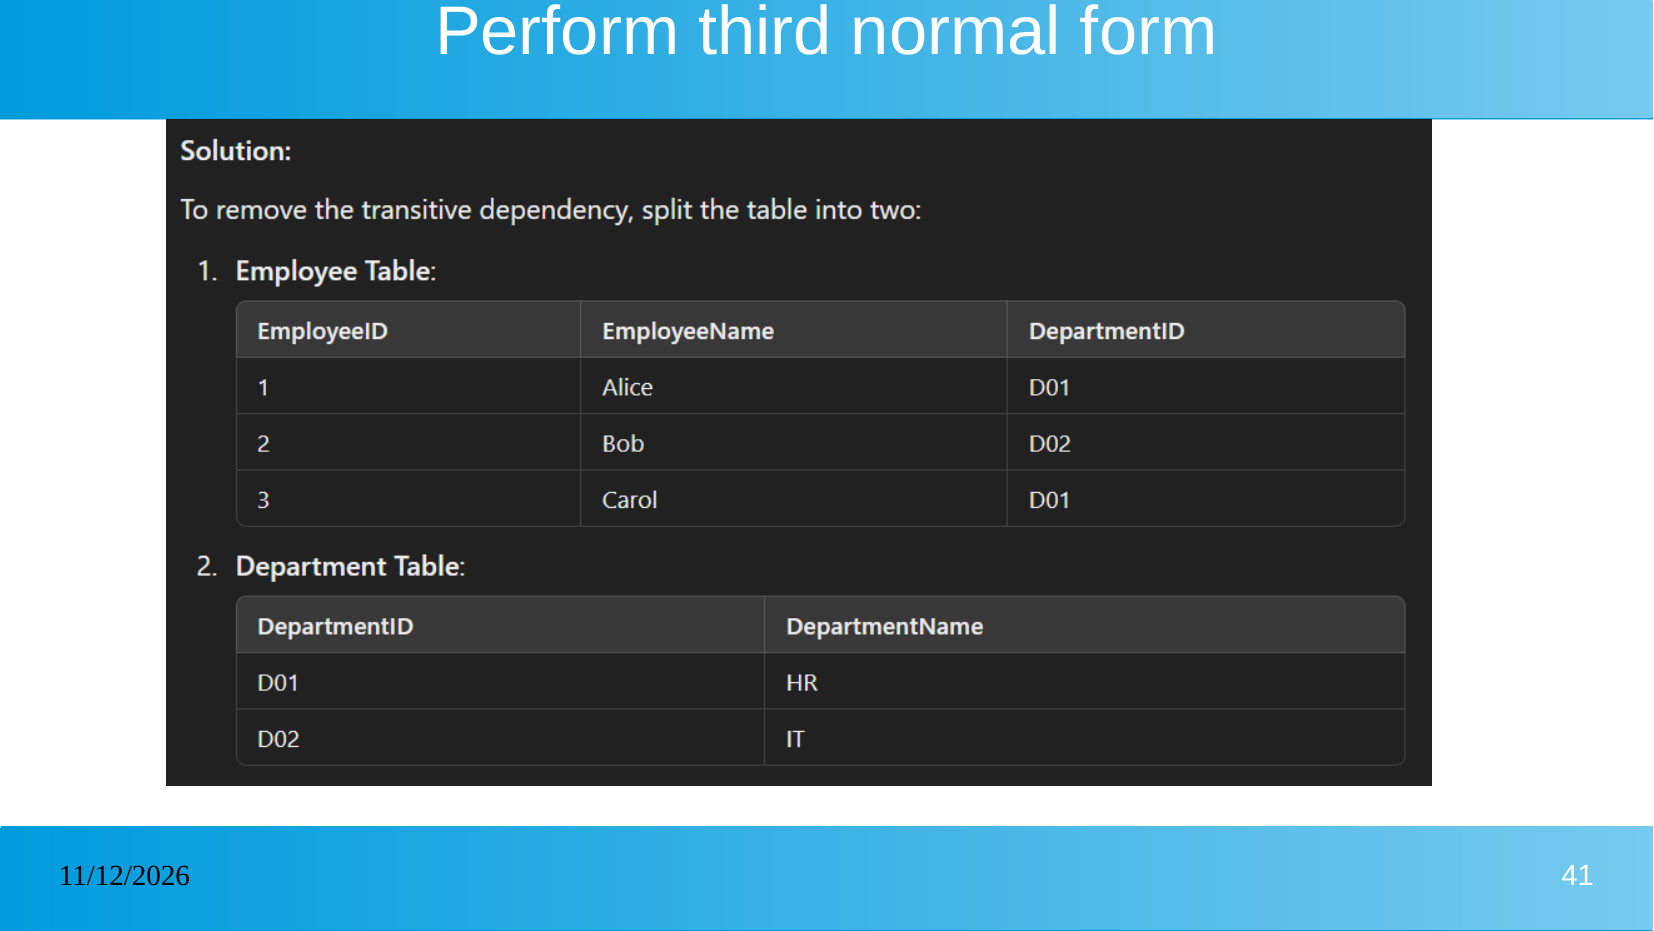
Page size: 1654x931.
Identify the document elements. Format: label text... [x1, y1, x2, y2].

title Perform third normal form [59, 0, 1594, 145]
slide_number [59, 856, 443, 915]
slide_number 41 [1210, 856, 1594, 915]
picture [166, 120, 1432, 786]
